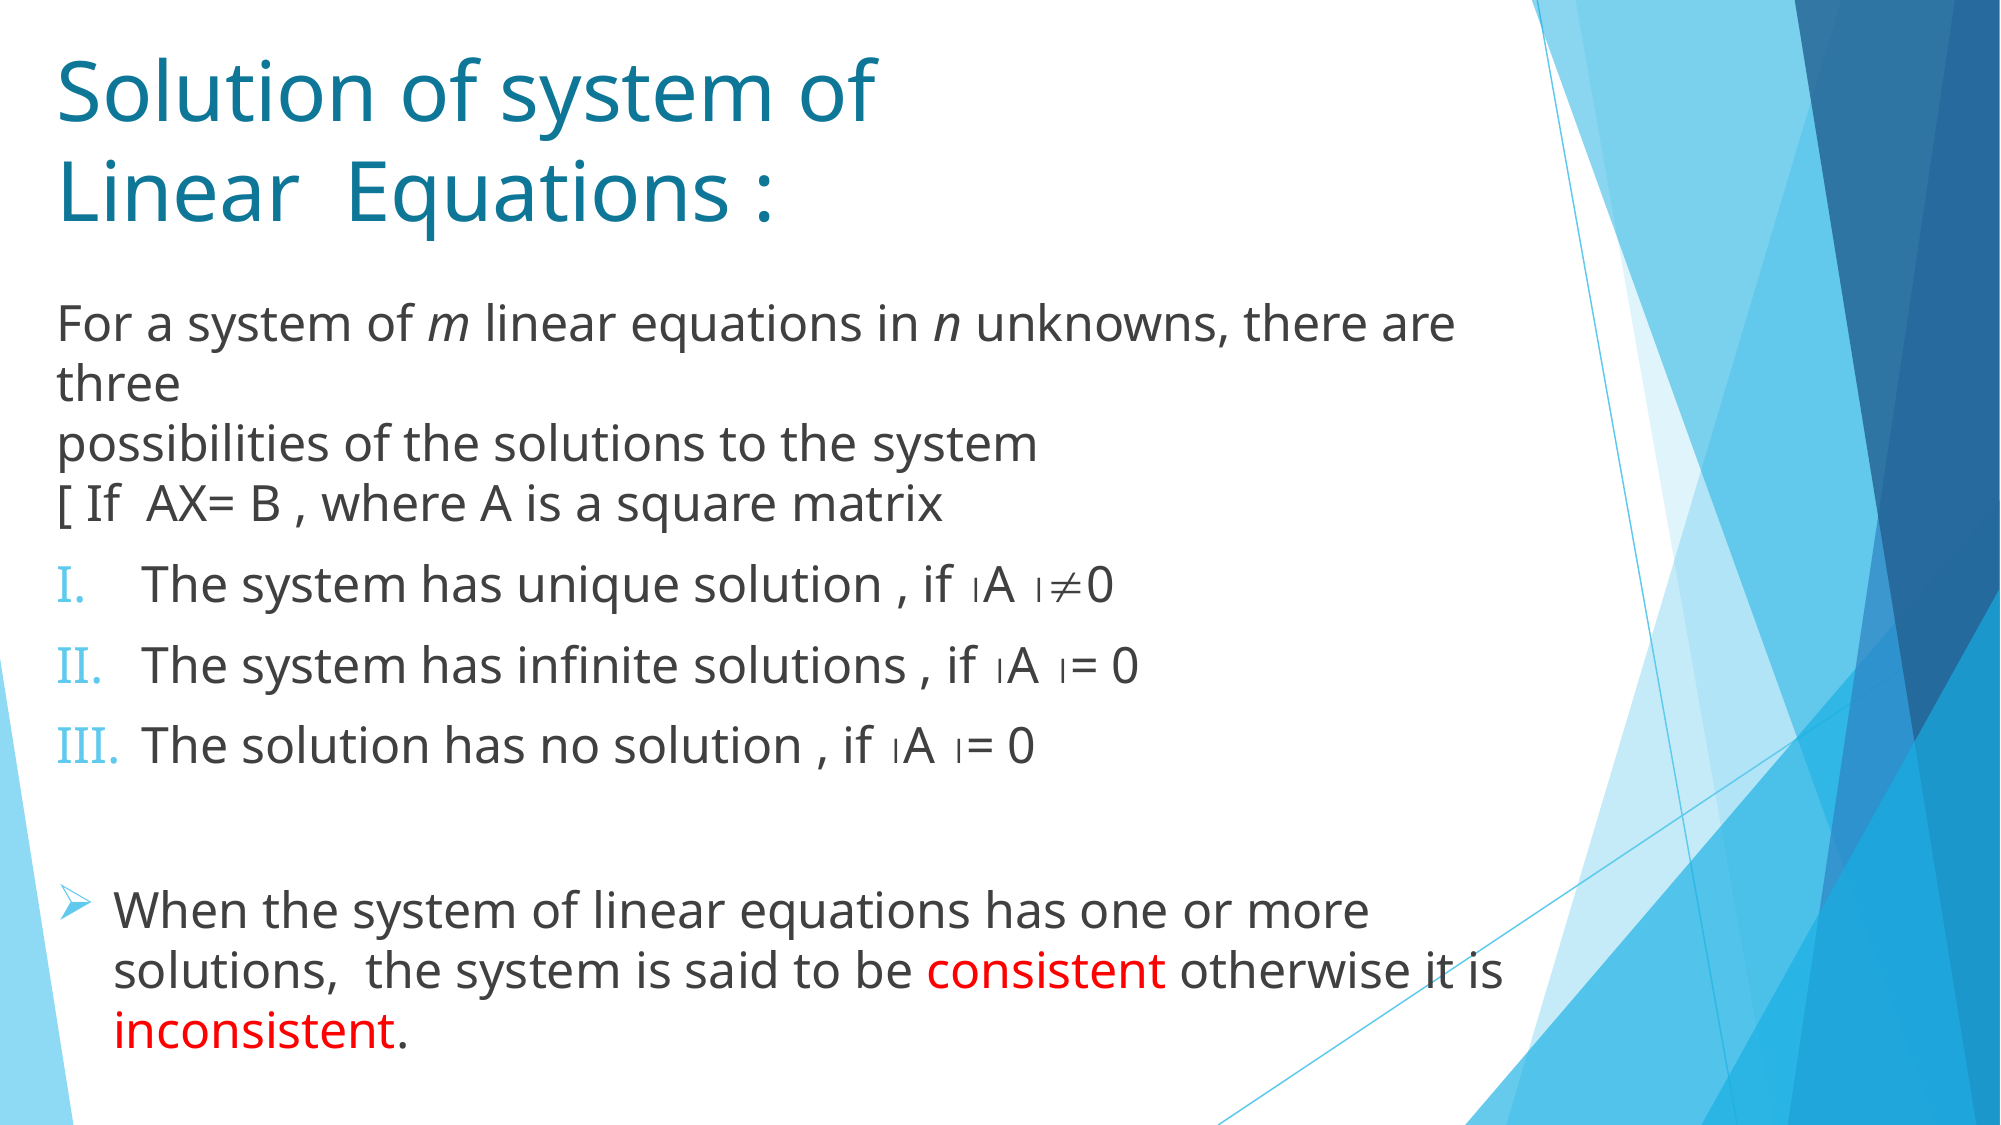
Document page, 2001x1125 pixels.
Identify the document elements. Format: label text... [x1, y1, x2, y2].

text_box For a system of m linear equations in n unknowns, there are three possibilities of the solutions to the system [ If AX= B , where A is a square matrix The system has unique solution , if A 0 The system has infinite solutions , if A = 0 The solution has no solution , if A = 0 When the system of linear equations has one or more solutions, the system is said to be consistent otherwise it is inconsistent. [54, 289, 1550, 1059]
title Solution of system of Linear Equations : [54, 36, 1103, 239]
